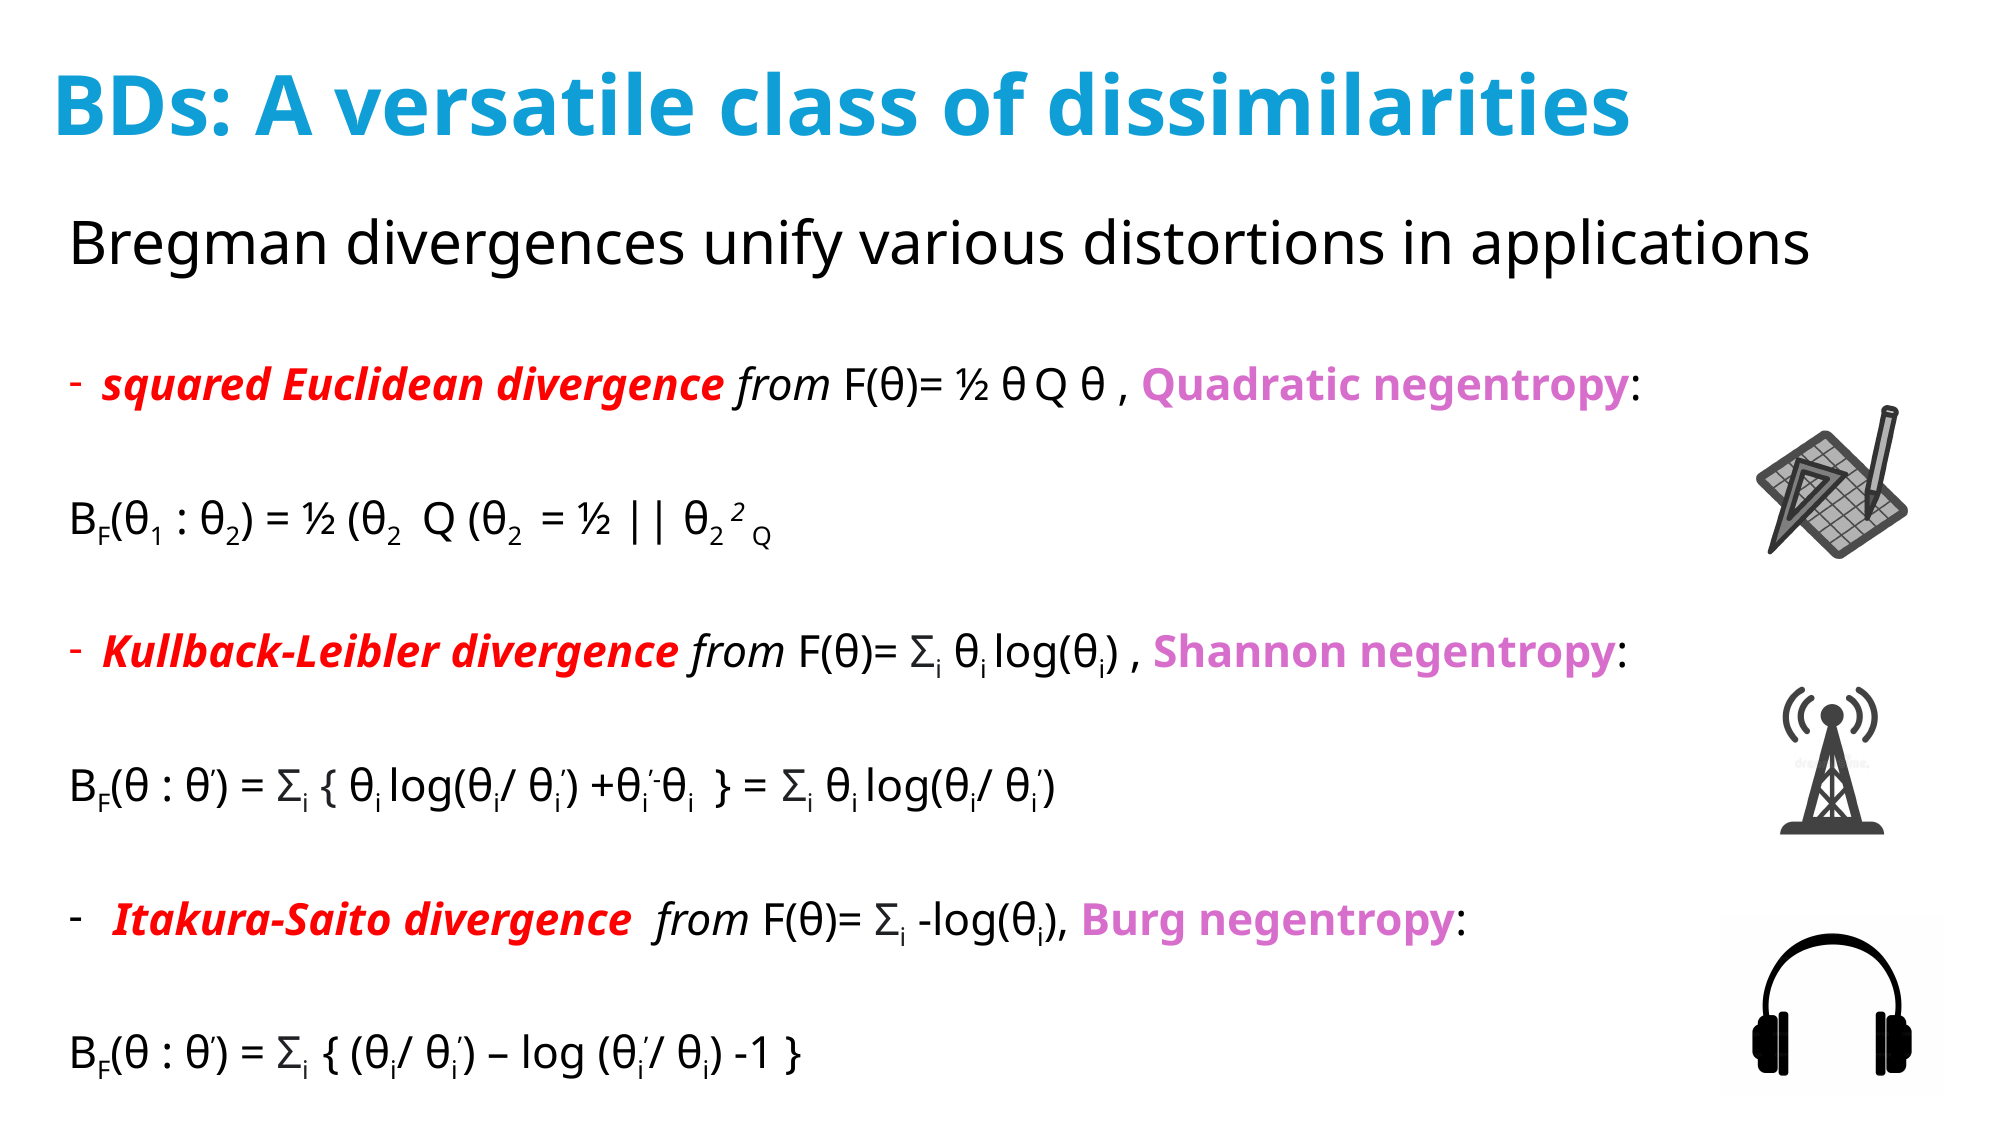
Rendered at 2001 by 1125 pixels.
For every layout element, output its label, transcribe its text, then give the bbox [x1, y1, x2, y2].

title BDs: A versatile class of dissimilarities [36, 0, 2000, 218]
picture [1733, 662, 1931, 859]
picture [1719, 913, 1945, 1096]
picture [1756, 404, 1908, 559]
